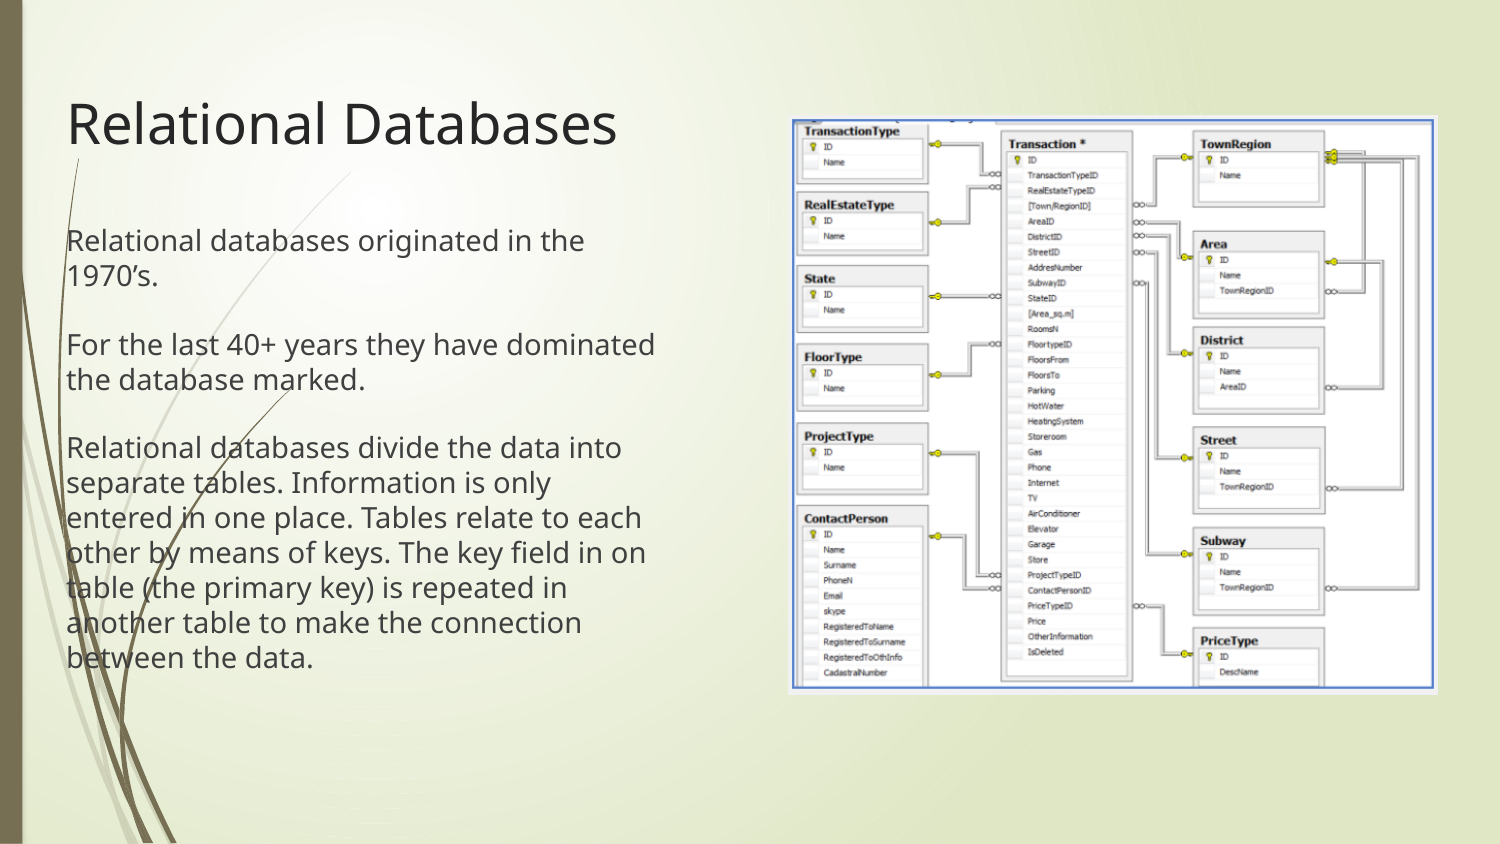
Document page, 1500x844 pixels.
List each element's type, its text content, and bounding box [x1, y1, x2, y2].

list Relational databases originated in the 1970’s. For the last 40+ years they have dominated the database marked. Relational databases divide the data into separate tables. Information is only entered in one place. Tables relate to each other by means of keys. The key field in on table (the primary key) is repeated in another table to make the connection between the data. [51, 207, 682, 750]
title Relational Databases [51, 72, 1449, 189]
picture [787, 115, 1439, 695]
